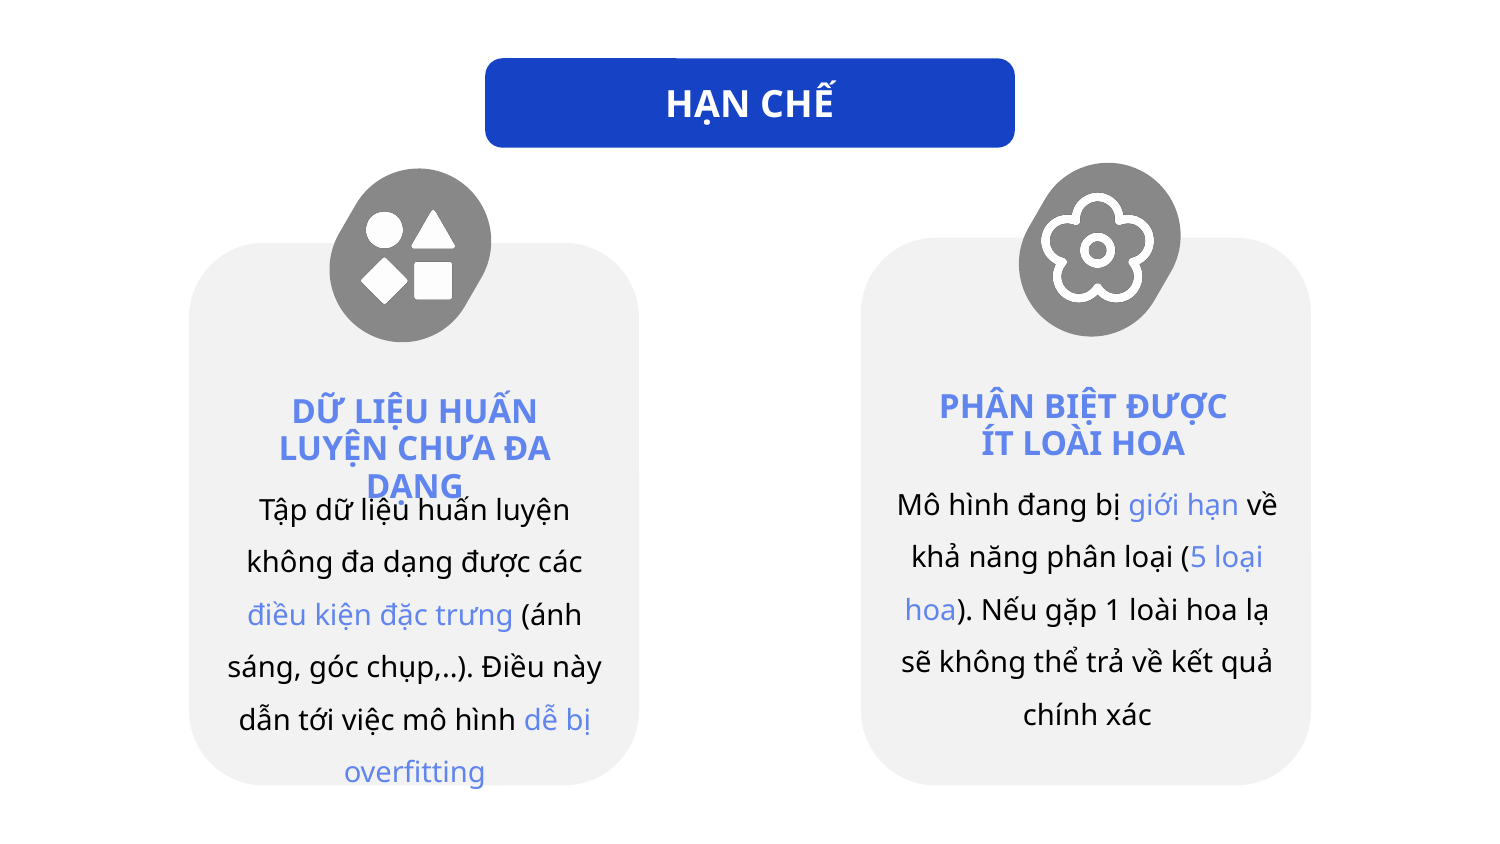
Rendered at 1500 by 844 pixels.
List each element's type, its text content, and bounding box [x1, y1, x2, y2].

picture [361, 209, 455, 304]
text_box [188, 242, 640, 786]
picture [1040, 190, 1154, 305]
text_box HẠN CHẾ [485, 58, 1015, 148]
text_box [860, 237, 1312, 786]
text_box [1018, 162, 1181, 337]
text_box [329, 168, 492, 343]
